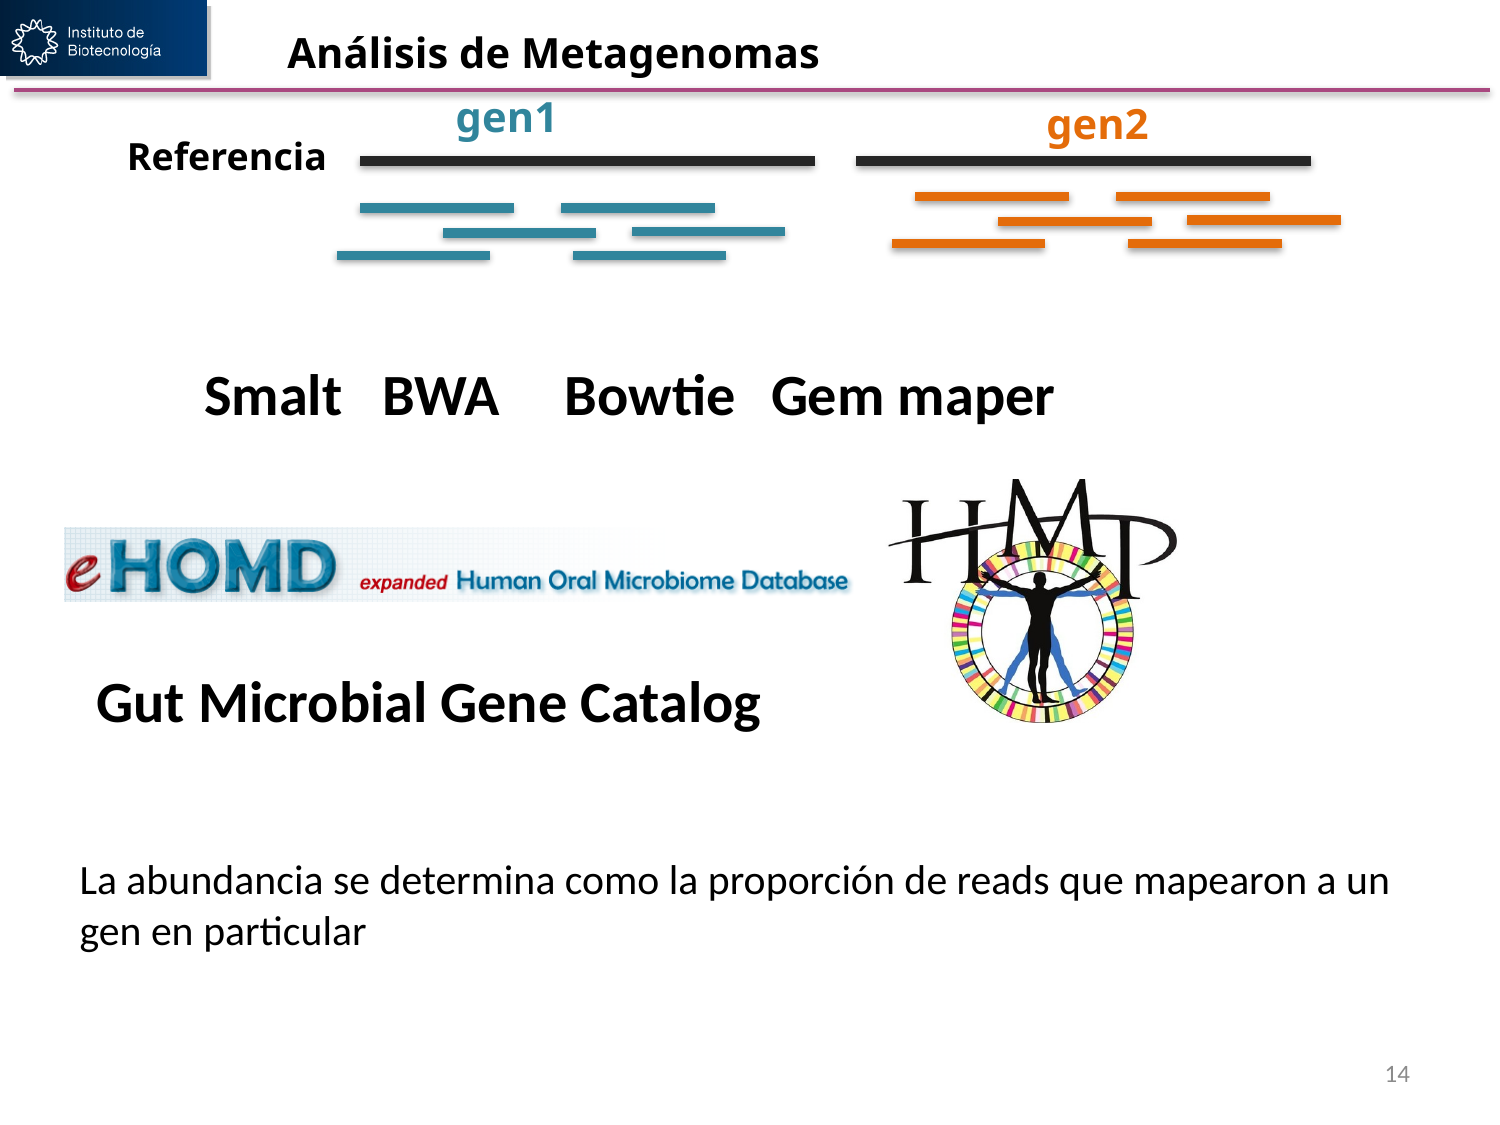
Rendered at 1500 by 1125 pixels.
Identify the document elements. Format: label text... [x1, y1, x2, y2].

text_box Smalt [189, 349, 368, 435]
picture [879, 479, 1188, 723]
text_box Gem maper [756, 349, 1084, 435]
text_box gen1 [440, 98, 574, 149]
text_box gen2 [1031, 98, 1164, 155]
text_box Gut Microbial Gene Catalog [81, 656, 777, 742]
text_box Referencia [112, 125, 396, 186]
picture [0, 0, 207, 77]
text_box gen1 [440, 83, 574, 89]
text_box Análisis de Metagenomas [272, 19, 835, 84]
text_box BWA [368, 349, 528, 435]
slide_number 14 [1074, 1042, 1425, 1103]
text_box Bowtie [550, 349, 756, 435]
text_box La abundancia se determina como la proporción de reads que mapearon a un gen en particular [64, 845, 1447, 961]
picture [64, 526, 856, 602]
